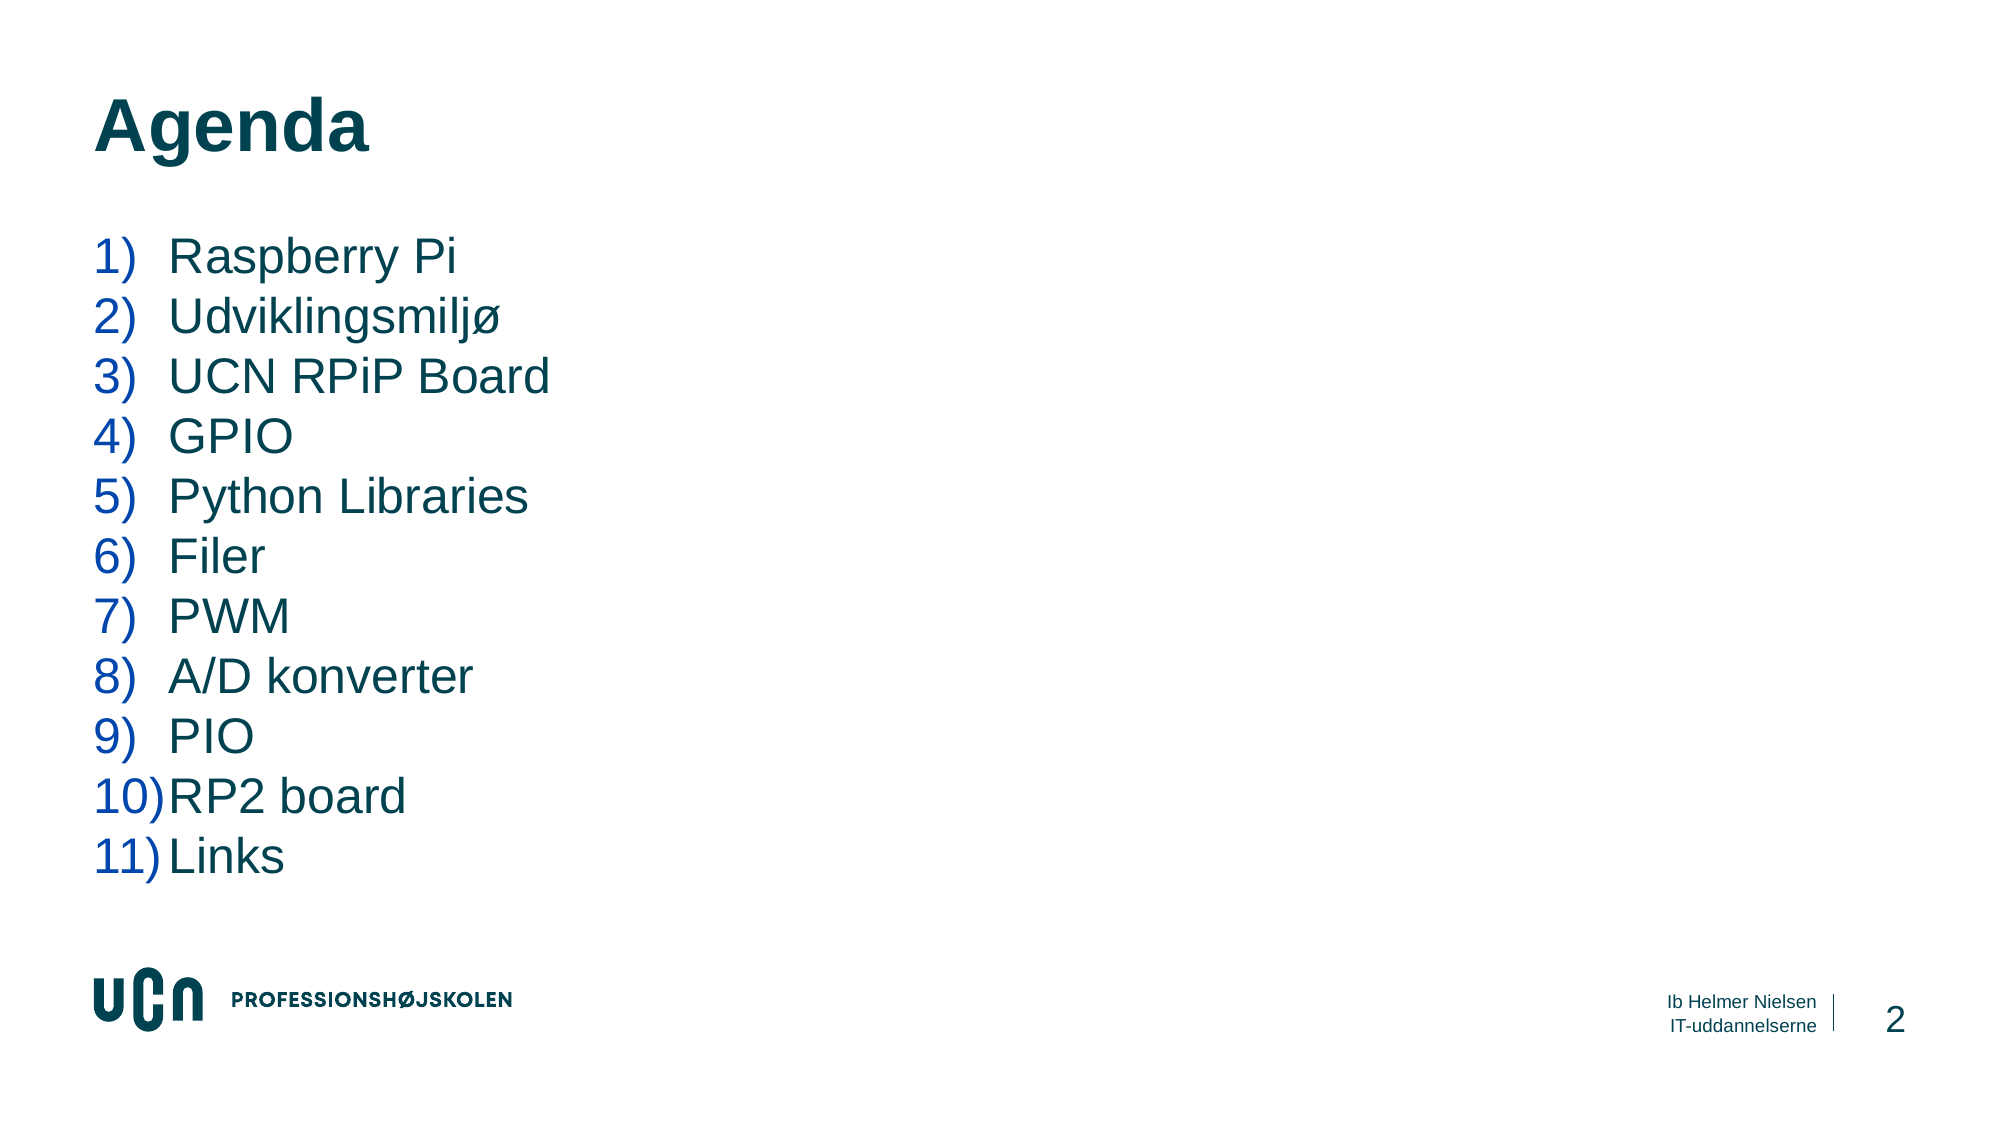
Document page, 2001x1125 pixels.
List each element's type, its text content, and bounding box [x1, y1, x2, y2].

title Agenda [93, 88, 1907, 223]
list Raspberry Pi Udviklingsmiljø UCN RPiP Board GPIO Python Libraries Filer PWM A/D konverter PIO RP2 board Links [93, 223, 1907, 938]
slide_number 2 [1834, 955, 1907, 1041]
